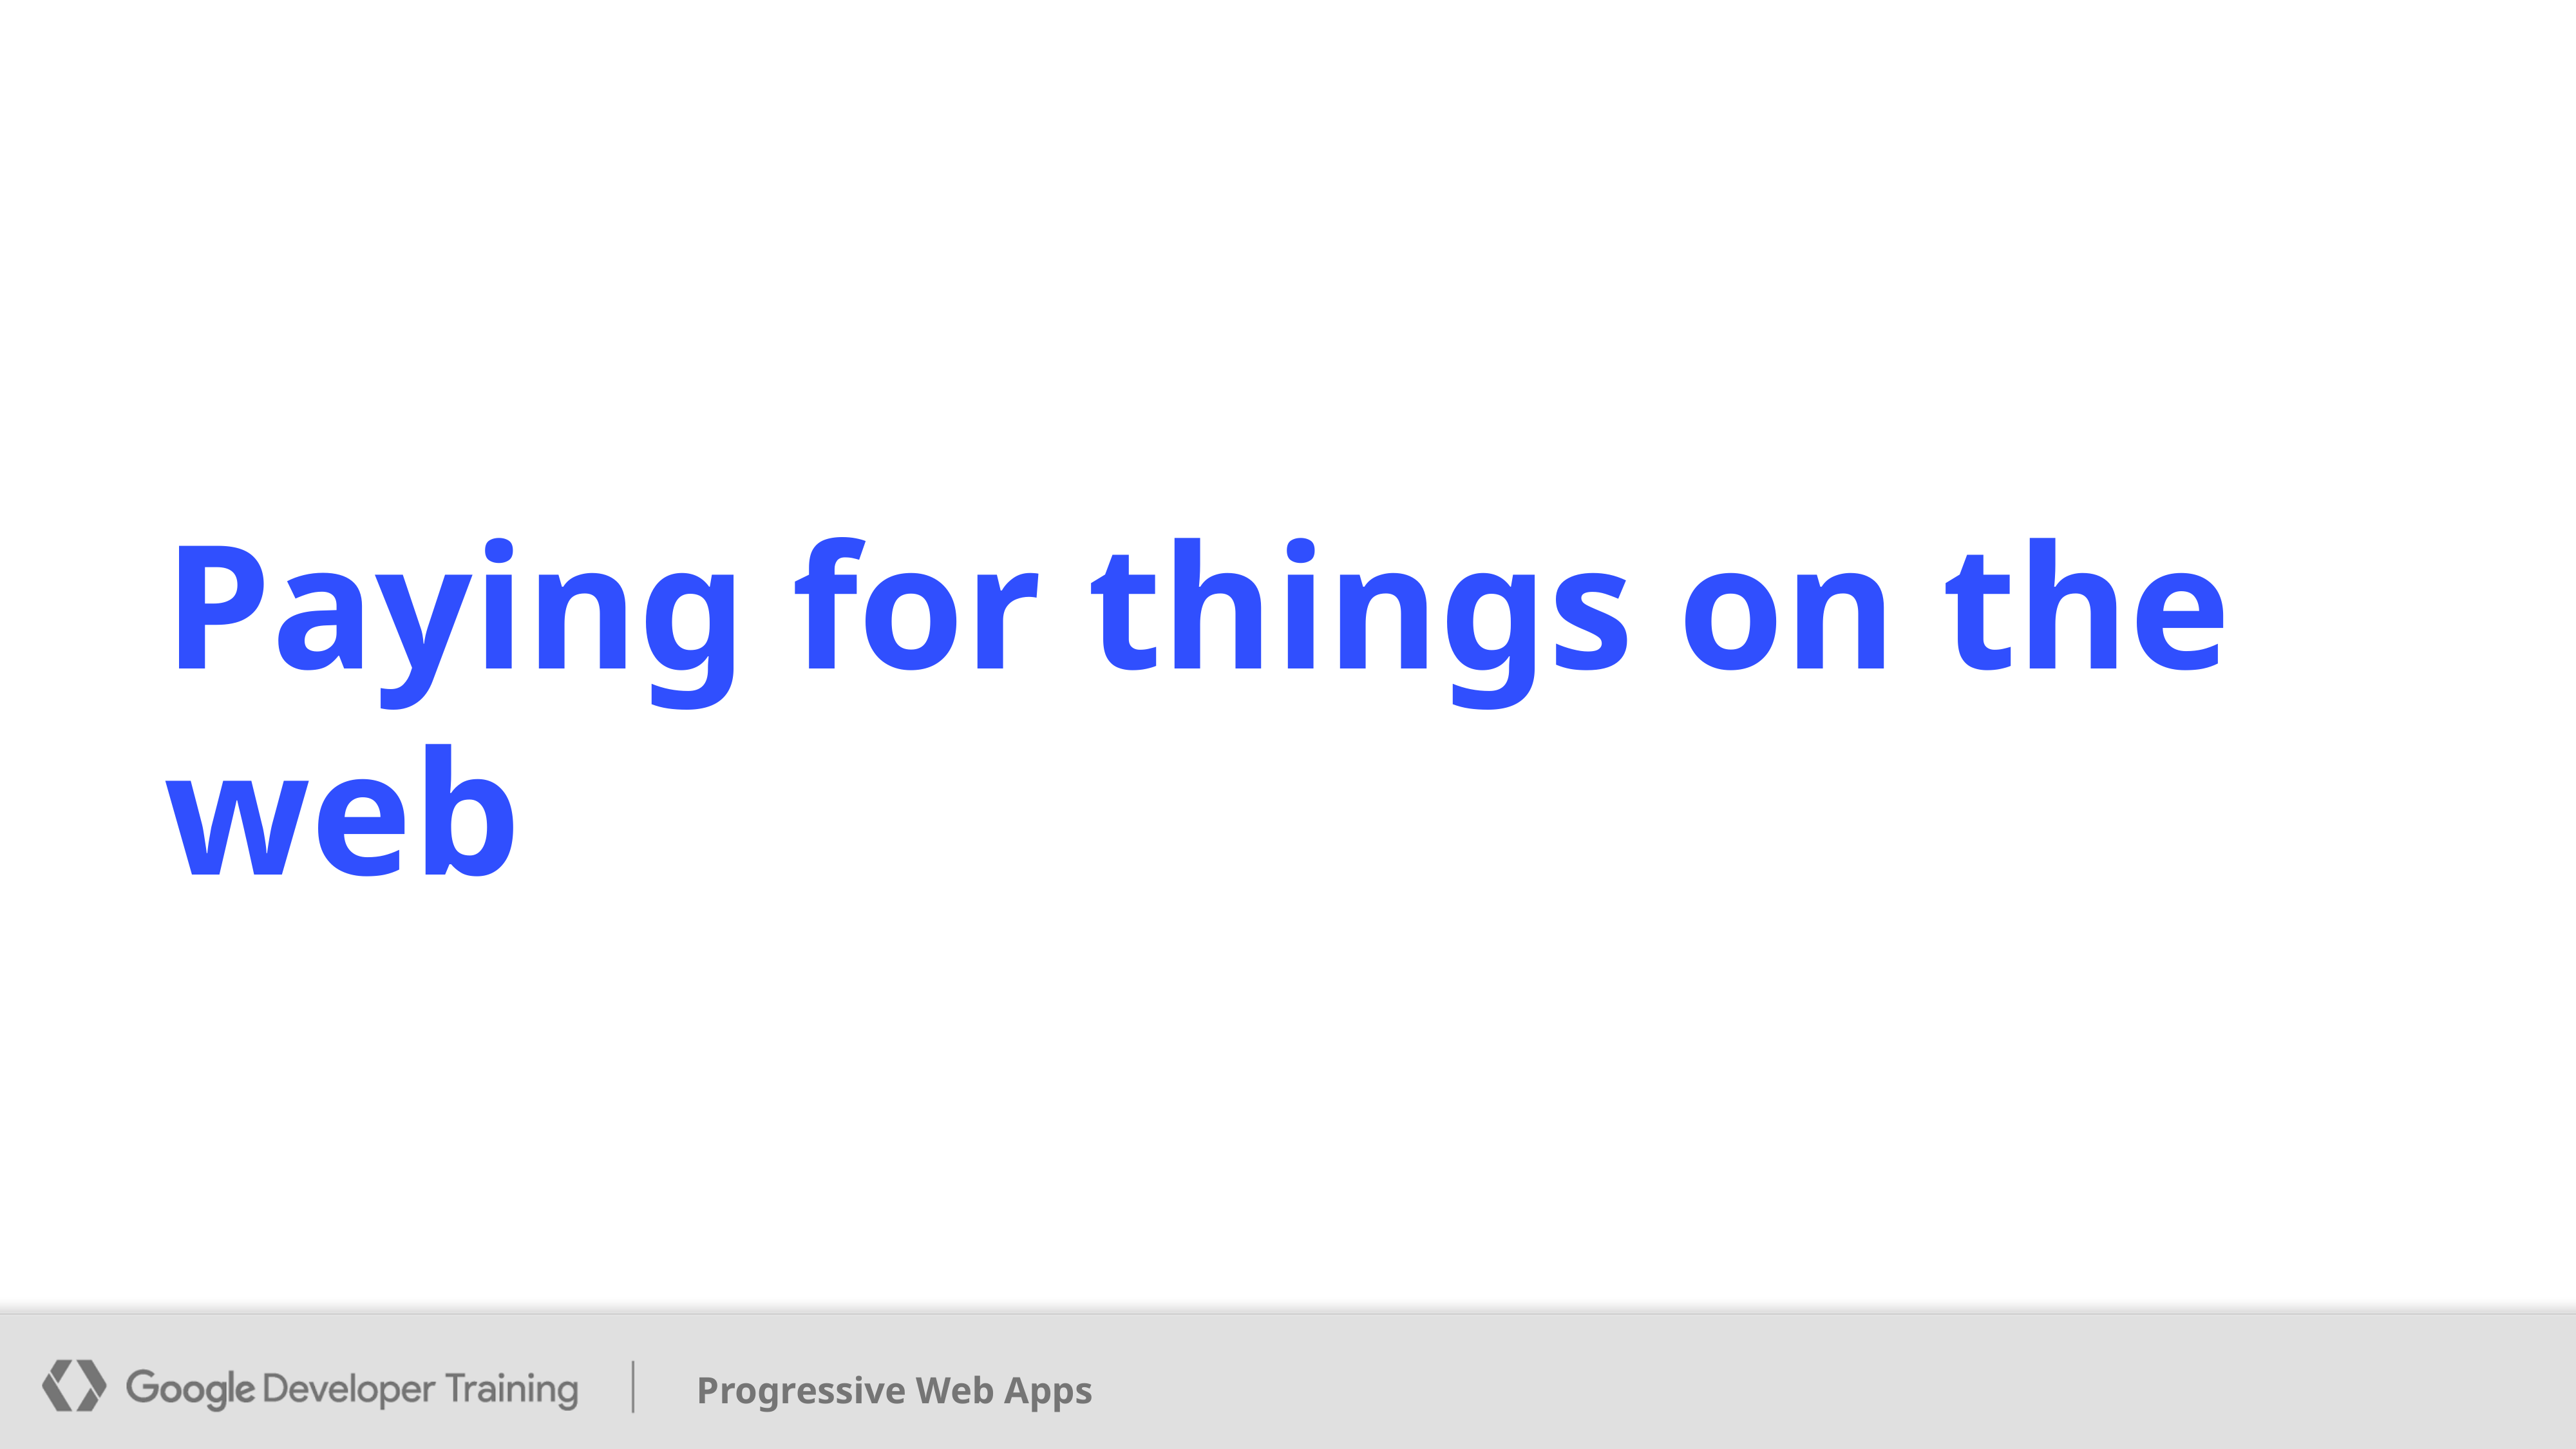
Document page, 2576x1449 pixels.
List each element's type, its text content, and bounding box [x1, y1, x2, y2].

picture [0, 0, 2576, 1449]
title Paying for things on the web [138, 126, 2440, 1280]
